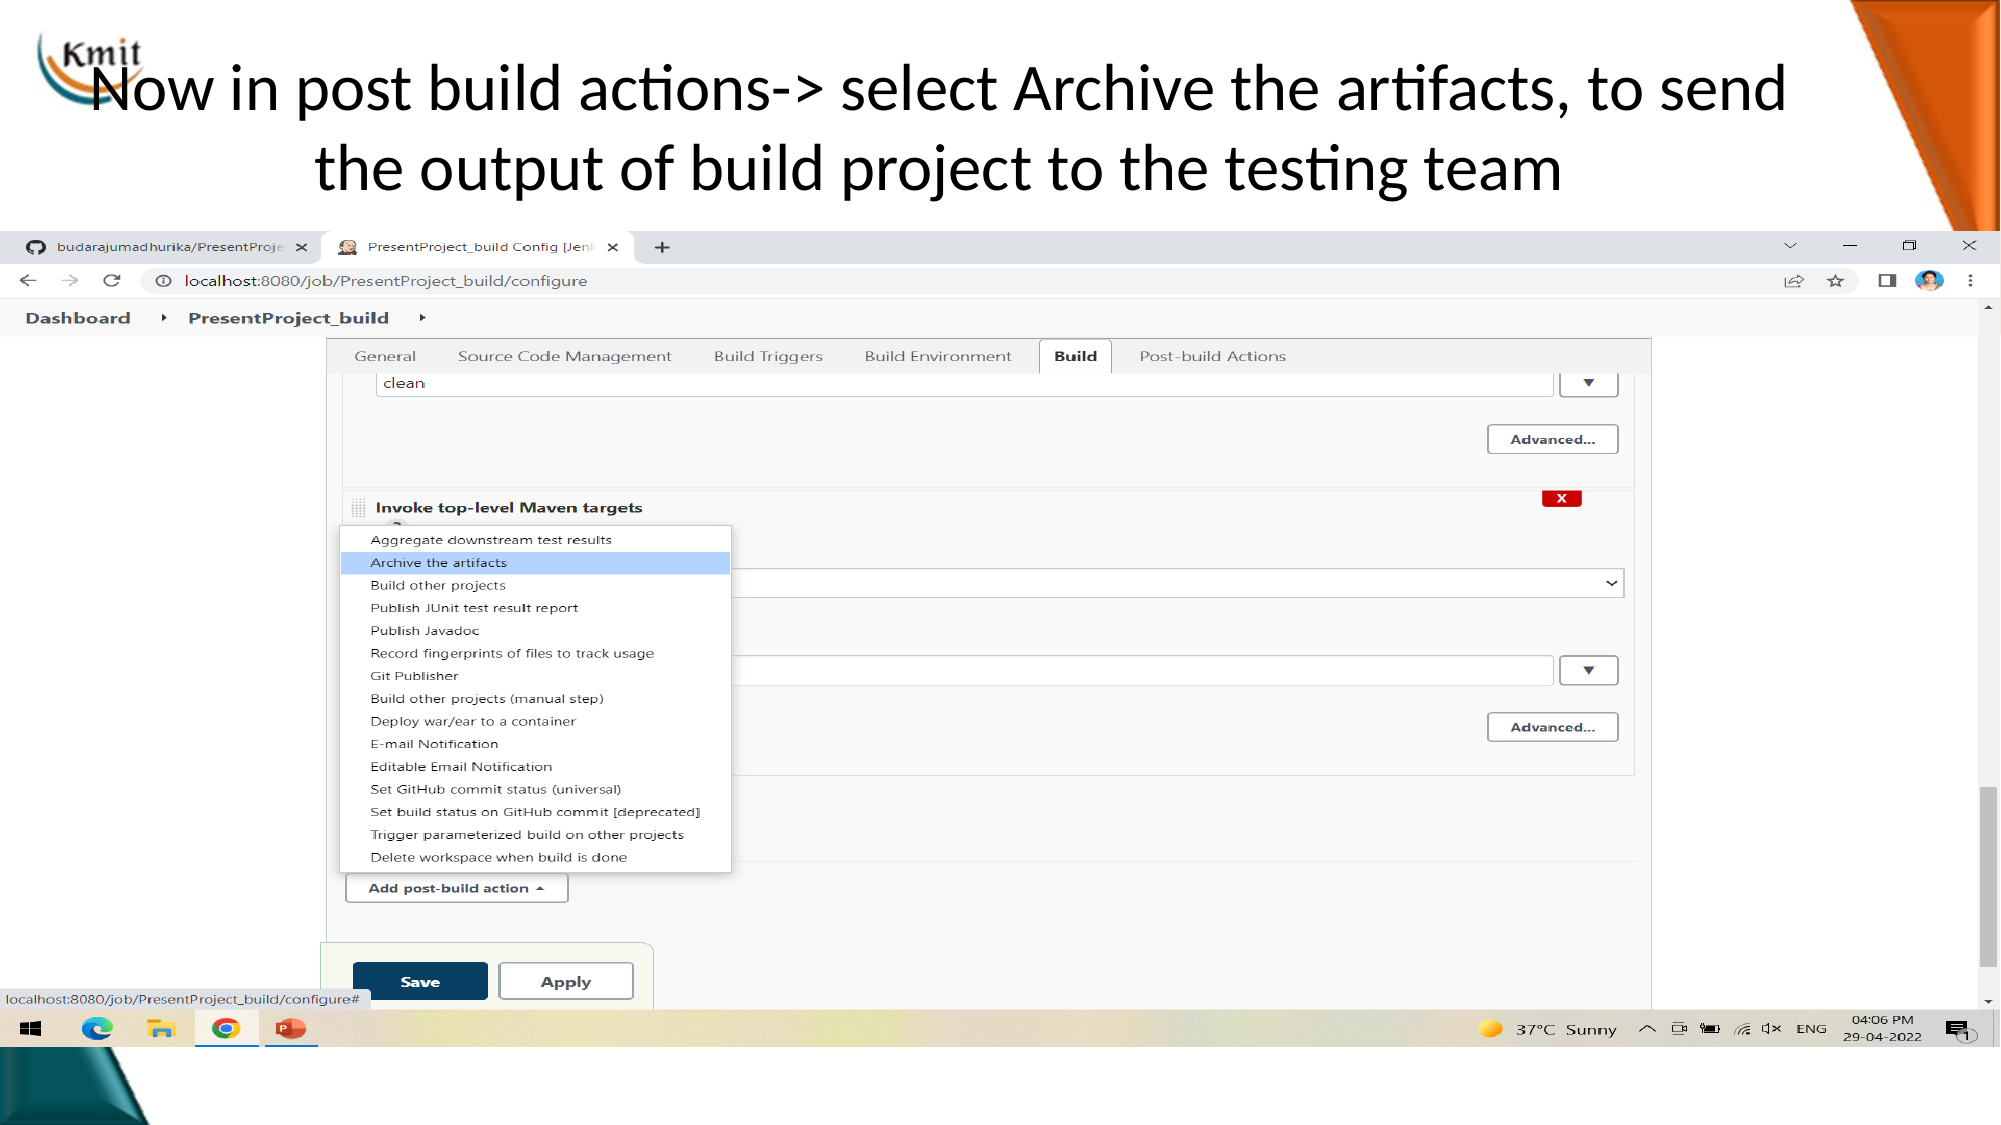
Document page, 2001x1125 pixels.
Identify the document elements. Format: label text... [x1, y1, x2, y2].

title Now in post build actions-> select Archive the artifacts, to send the output of build project to the testing team [49, 47, 1830, 201]
picture [0, 0, 2001, 1125]
